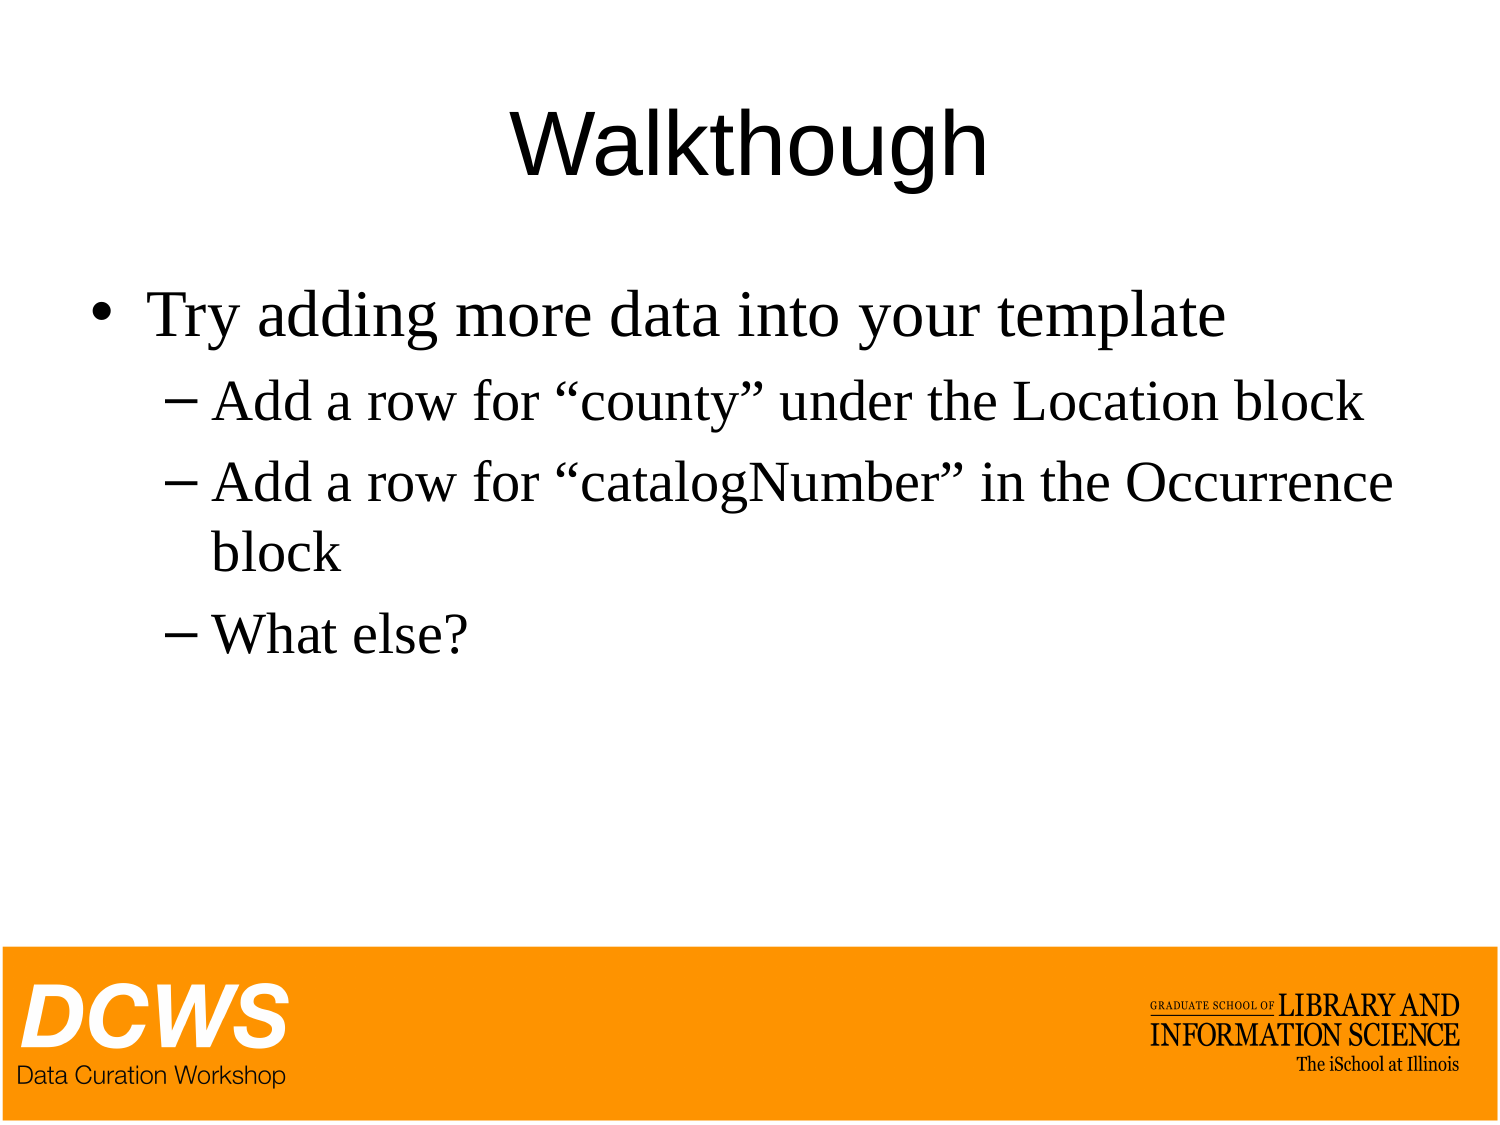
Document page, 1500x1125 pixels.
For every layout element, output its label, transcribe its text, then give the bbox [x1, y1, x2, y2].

picture [0, 944, 1500, 1123]
list Try adding more data into your template Add a row for “county” under the Location block Add a row for “catalogNumber” in the Occurrence block What else? [75, 262, 1425, 1005]
title Walkthough [75, 45, 1425, 233]
